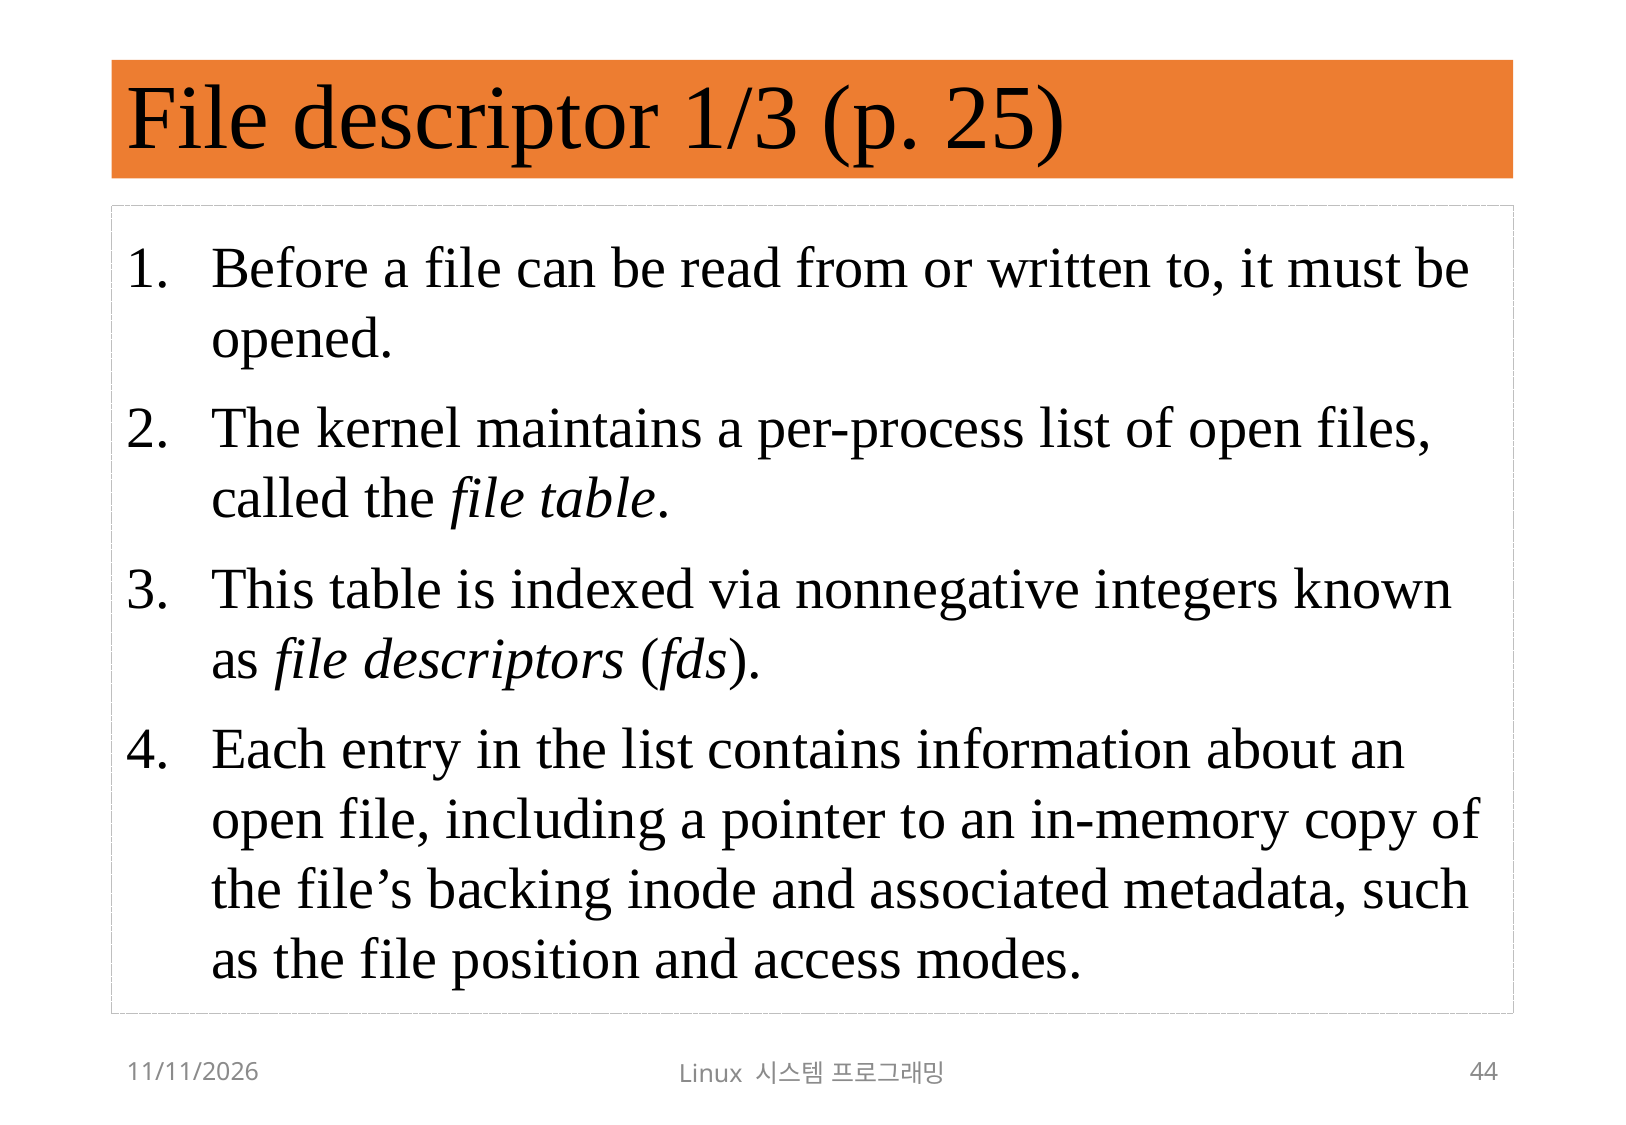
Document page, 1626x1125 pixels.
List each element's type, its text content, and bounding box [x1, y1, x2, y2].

footer Linux 시스템 프로그래밍 [538, 1042, 1087, 1103]
title File descriptor 1/3 (p. 25) [111, 59, 1514, 179]
list Before a file can be read from or written to, it must be opened. The kernel maintains a per-process list of open files, called the file table. This table is indexed via nonnegative integers known as file descriptors (fds). Each entry in the list contains information about an open file, including a pointer to an in-memory copy of the file’s backing inode and associated metadata, such as the file position and access modes. [111, 205, 1514, 1014]
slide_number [111, 1042, 303, 1103]
slide_number 44 [1433, 1042, 1514, 1103]
